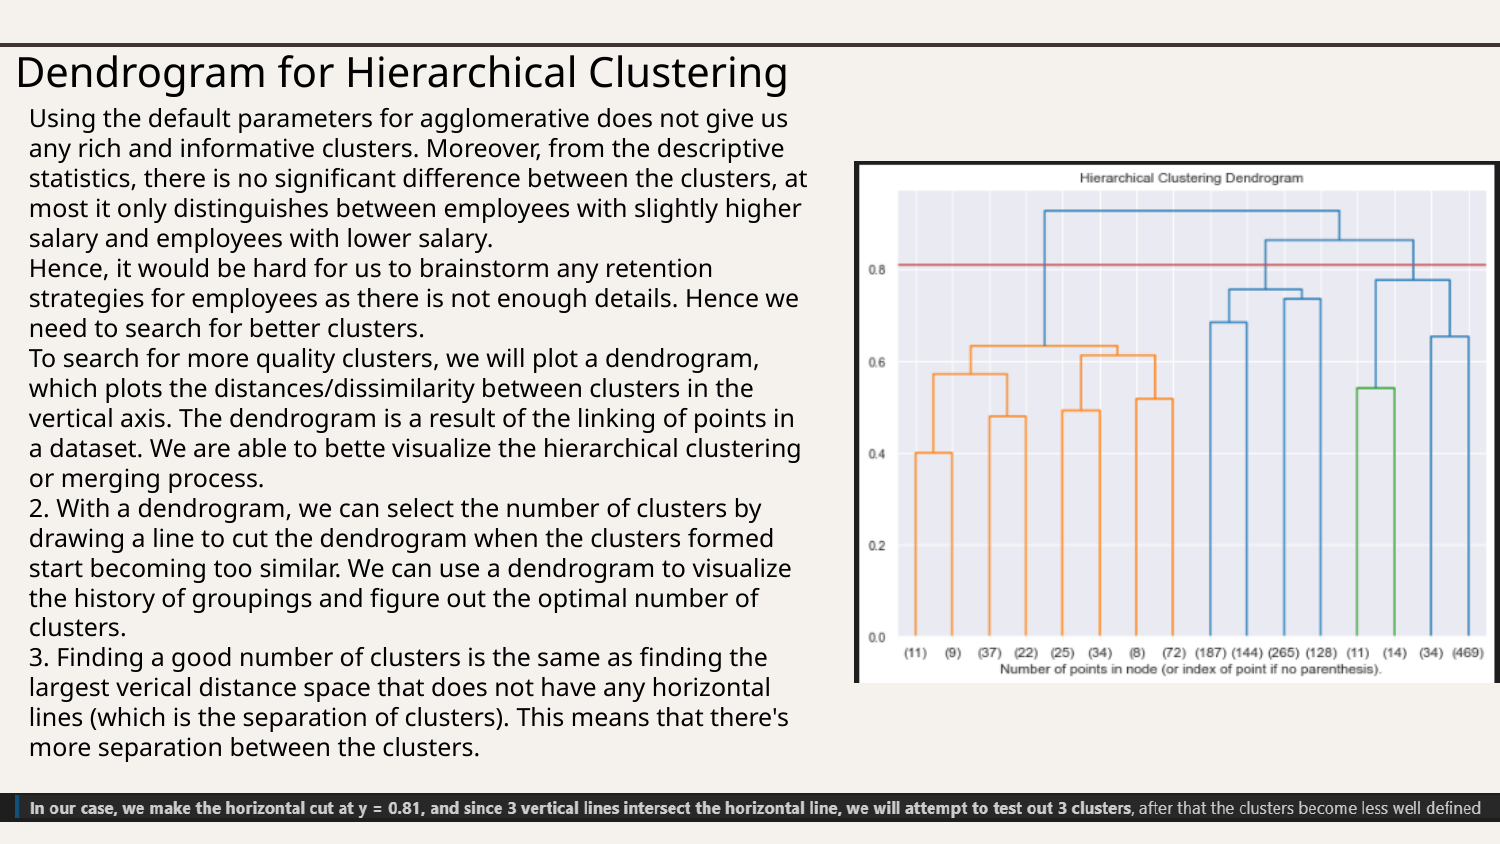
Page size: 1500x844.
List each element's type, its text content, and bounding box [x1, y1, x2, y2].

picture [854, 161, 1500, 683]
picture [0, 793, 1500, 822]
text_box Using the default parameters for agglomerative does not give us any rich and informative clusters. Moreover, from the descriptive statistics, there is no significant difference between the clusters, at most it only distinguishes between employees with slightly higher salary and employees with lower salary. Hence, it would be hard for us to brainstorm any retention strategies for employees as there is not enough details. Hence we need to search for better clusters. To search for more quality clusters, we will plot a dendrogram, which plots the distances/dissimilarity between clusters in the vertical axis. The dendrogram is a result of the linking of points in a dataset. We are able to bette visualize the hierarchical clustering or merging process. 2. With a dendrogram, we can select the number of clusters by drawing a line to cut the dendrogram when the clusters formed start becoming too similar. We can use a dendrogram to visualize the history of groupings and figure out the optimal number of clusters. 3. Finding a good number of clusters is the same as finding the largest verical distance space that does not have any horizontal lines (which is the separation of clusters). This means that there's more separation between the clusters. [14, 95, 824, 770]
title Dendrogram for Hierarchical Clustering [0, 35, 1500, 107]
